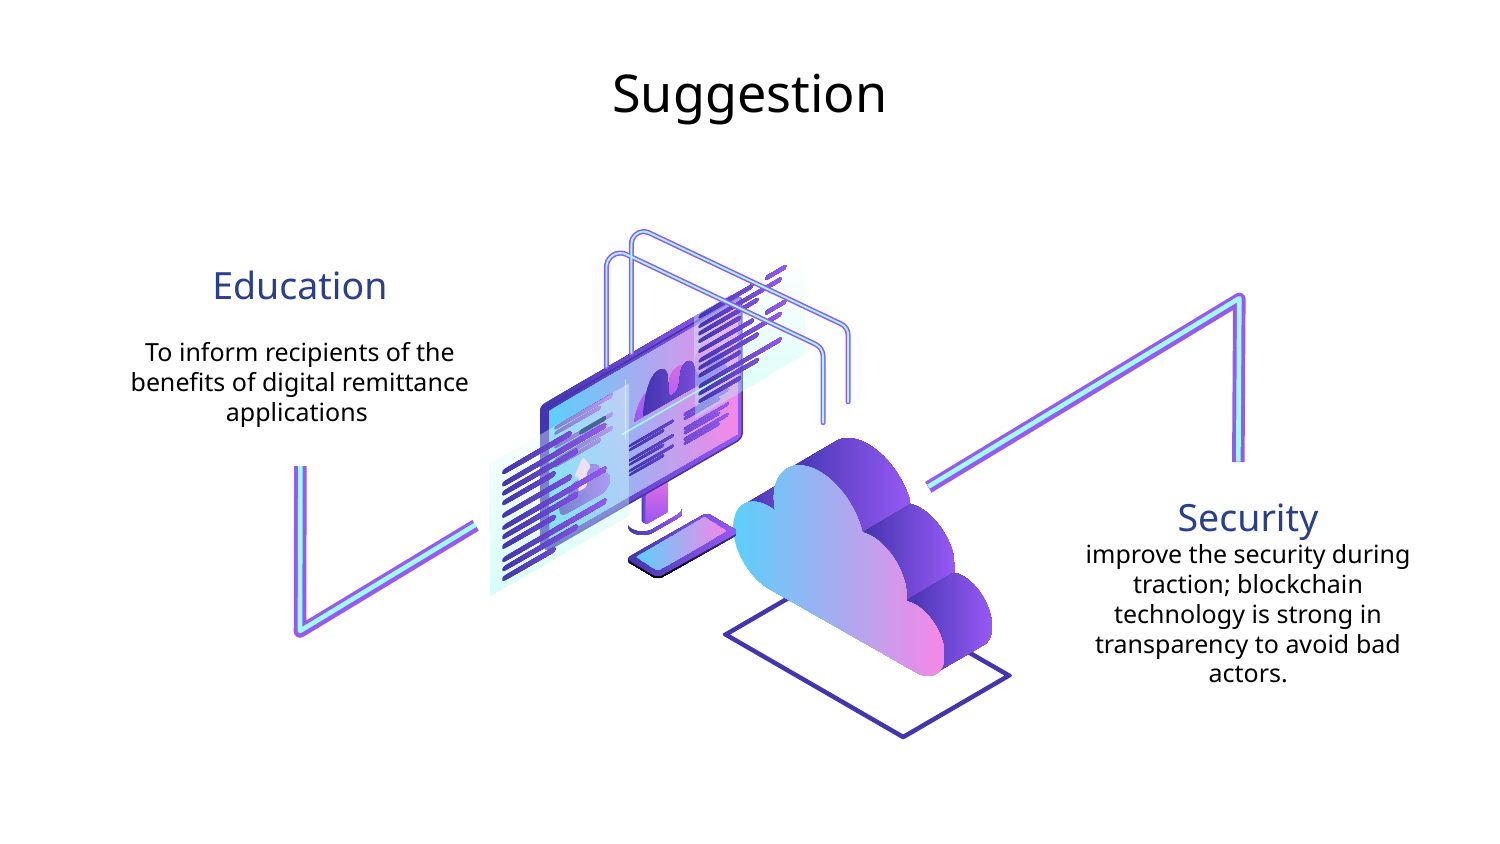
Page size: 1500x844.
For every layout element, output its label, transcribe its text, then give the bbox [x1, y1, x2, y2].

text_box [112, 257, 488, 451]
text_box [1054, 489, 1442, 683]
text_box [489, 230, 1011, 739]
title Suggestion [84, 49, 1416, 134]
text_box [299, 465, 476, 632]
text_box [928, 297, 1240, 488]
